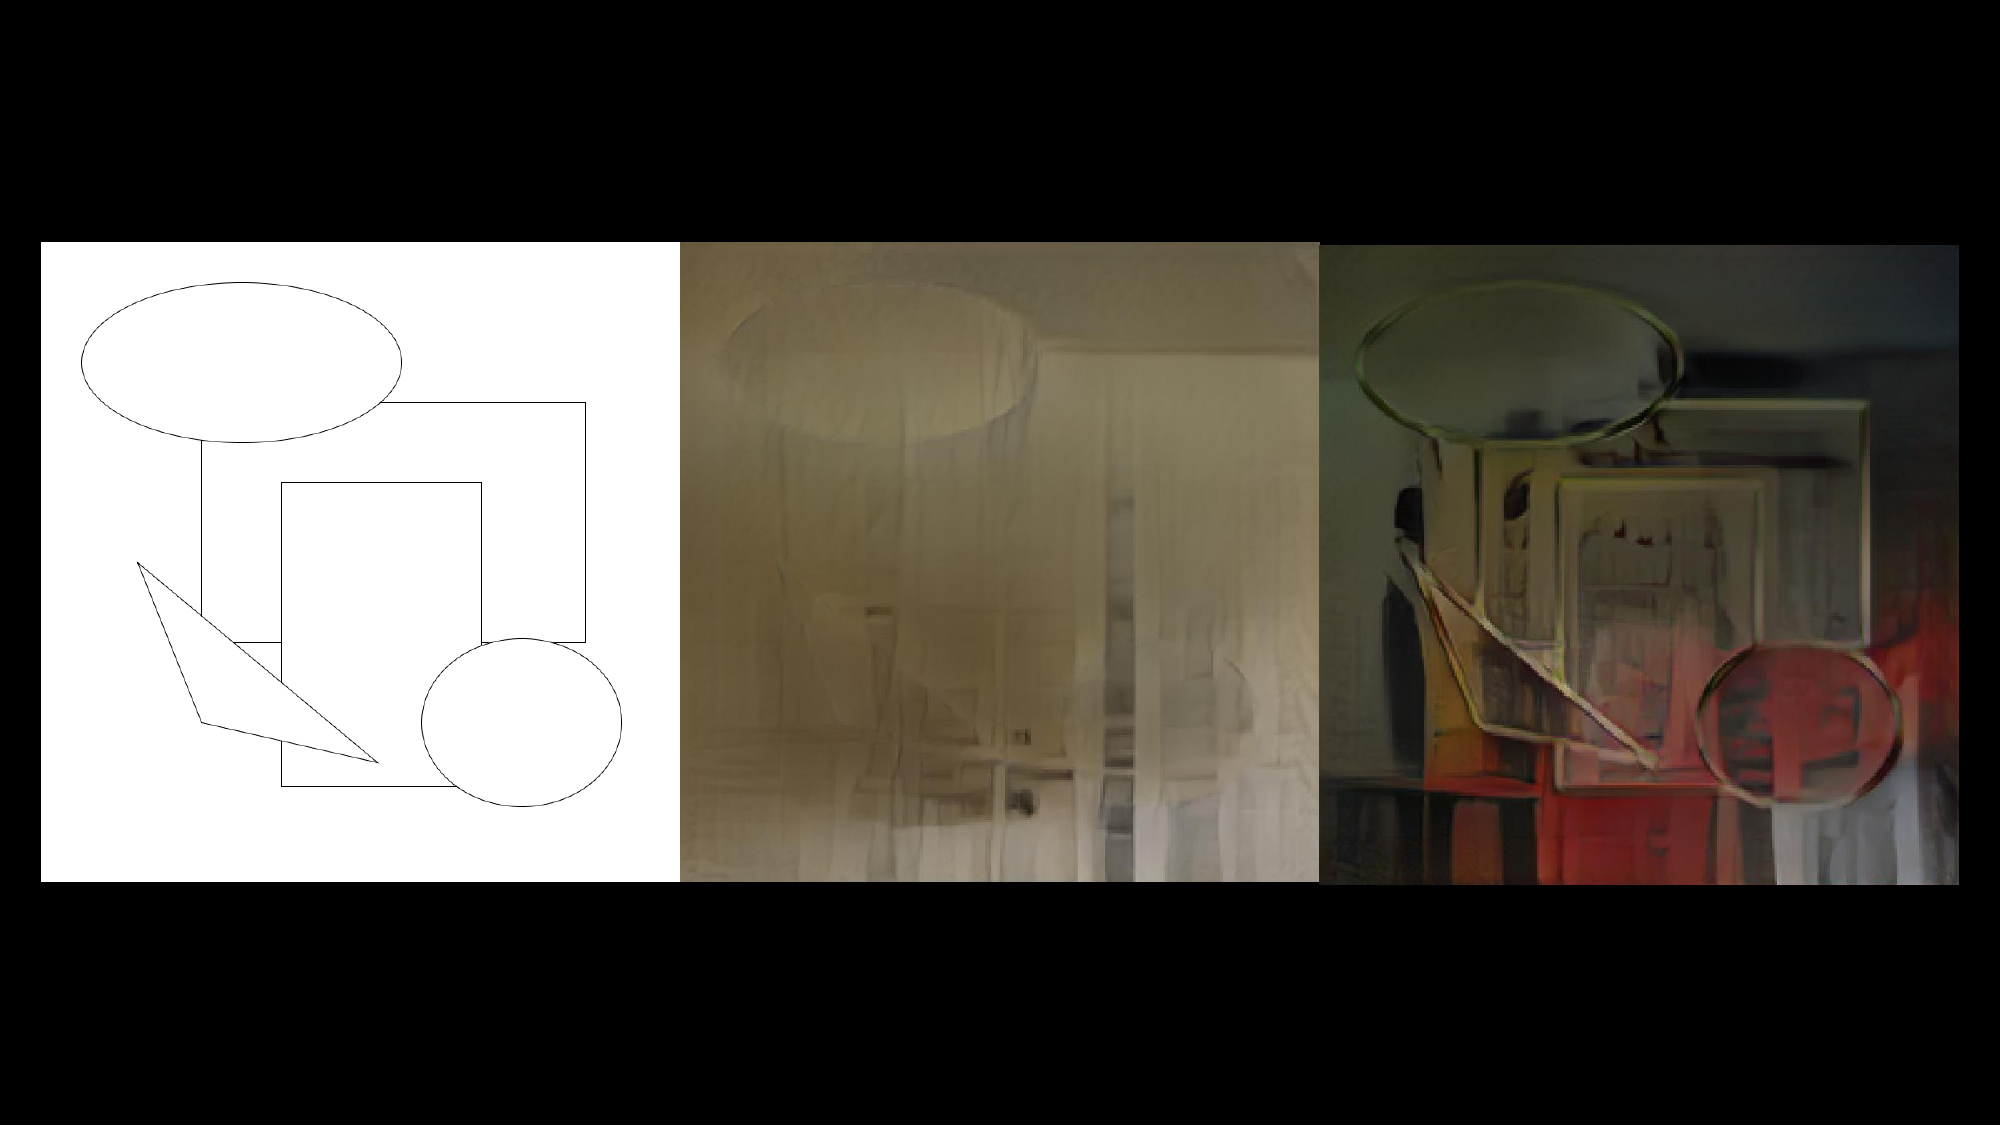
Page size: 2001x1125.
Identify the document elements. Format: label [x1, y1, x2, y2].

list [41, 242, 680, 883]
picture [1319, 245, 1959, 885]
list [680, 242, 1320, 883]
